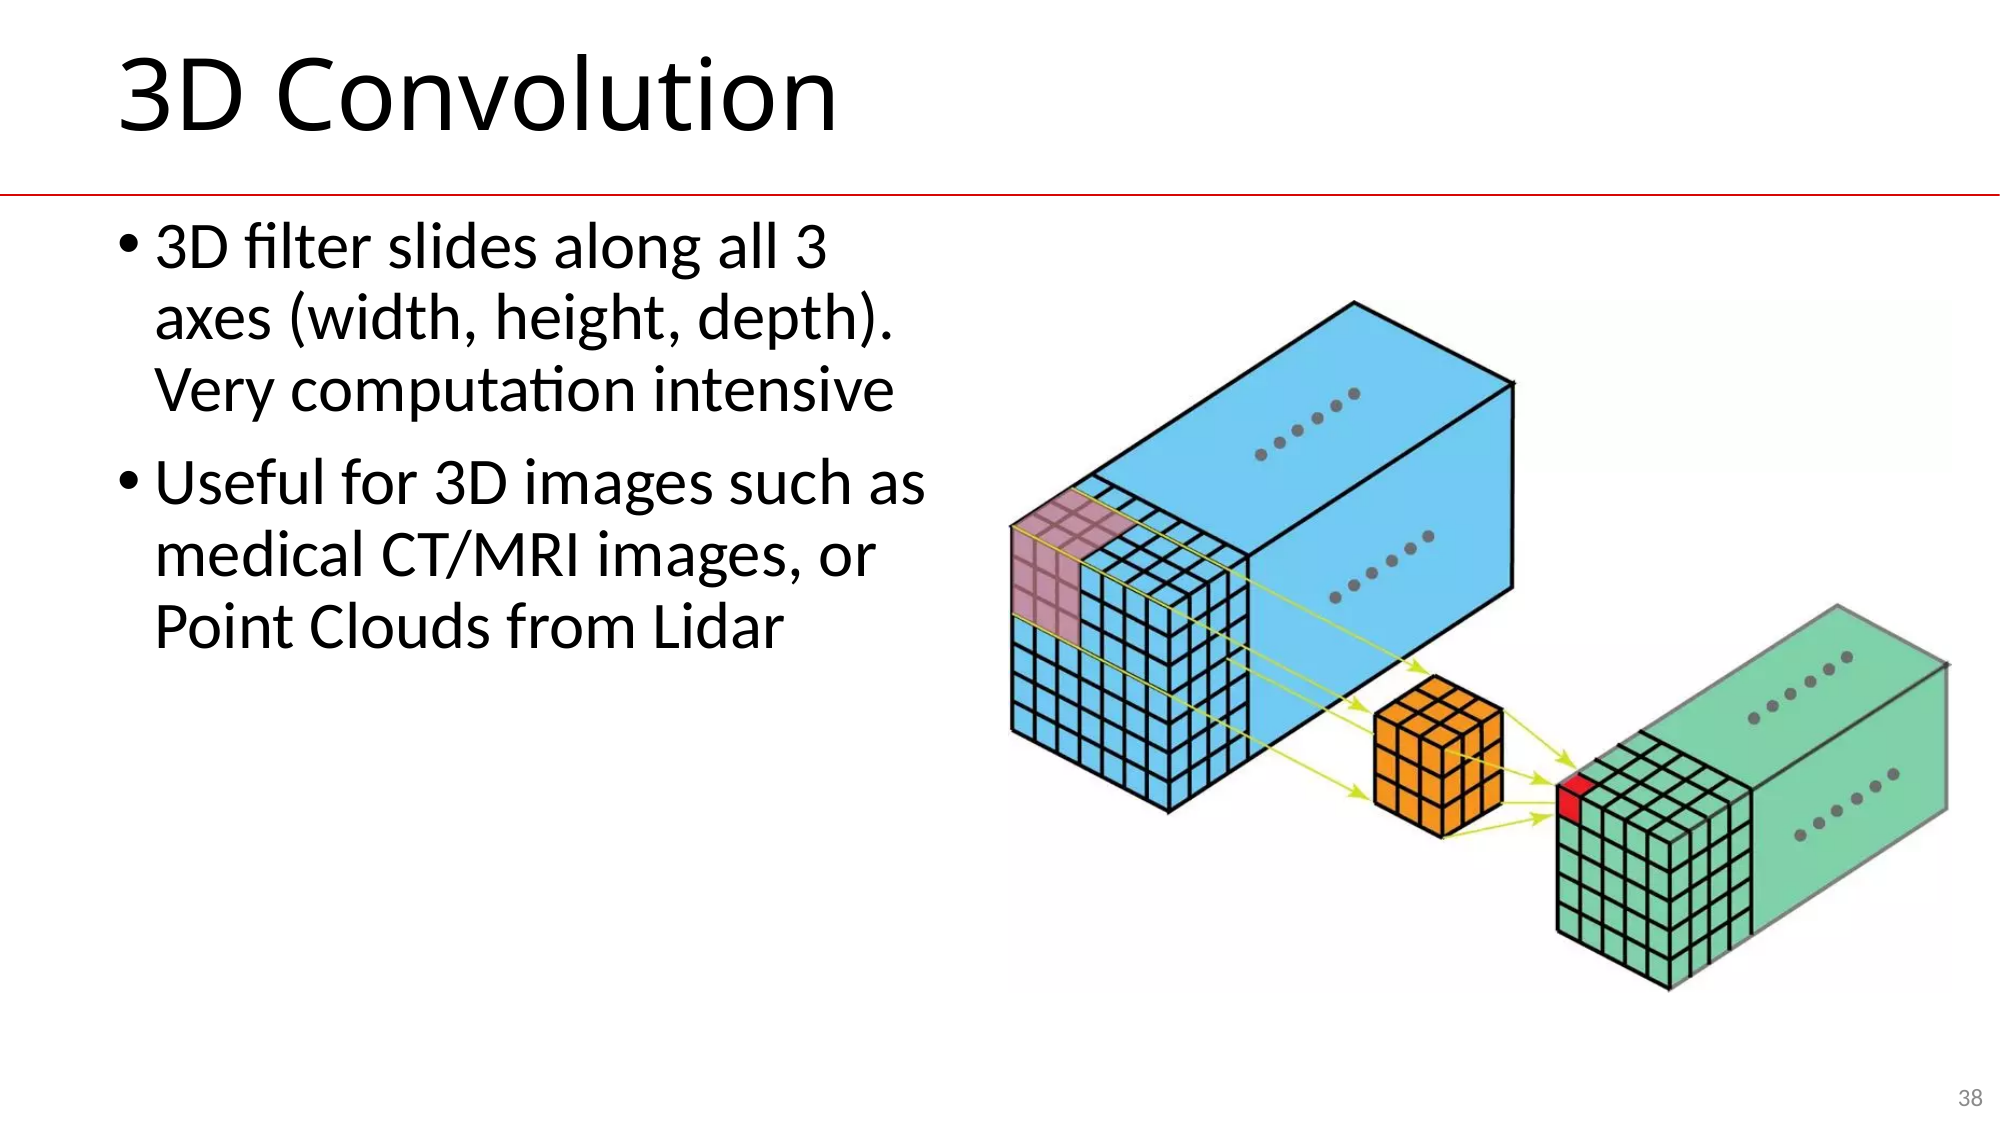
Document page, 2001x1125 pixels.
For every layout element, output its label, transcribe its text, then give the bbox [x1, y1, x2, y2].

picture [1008, 300, 1952, 993]
title 3D Convolution [102, 10, 1899, 186]
slide_number 38 [1548, 1066, 1999, 1125]
list 3D filter slides along all 3 axes (width, height, depth). Very computation intensive Useful for 3D images such as medical CT/MRI images, or Point Clouds from Lidar [102, 203, 944, 1079]
